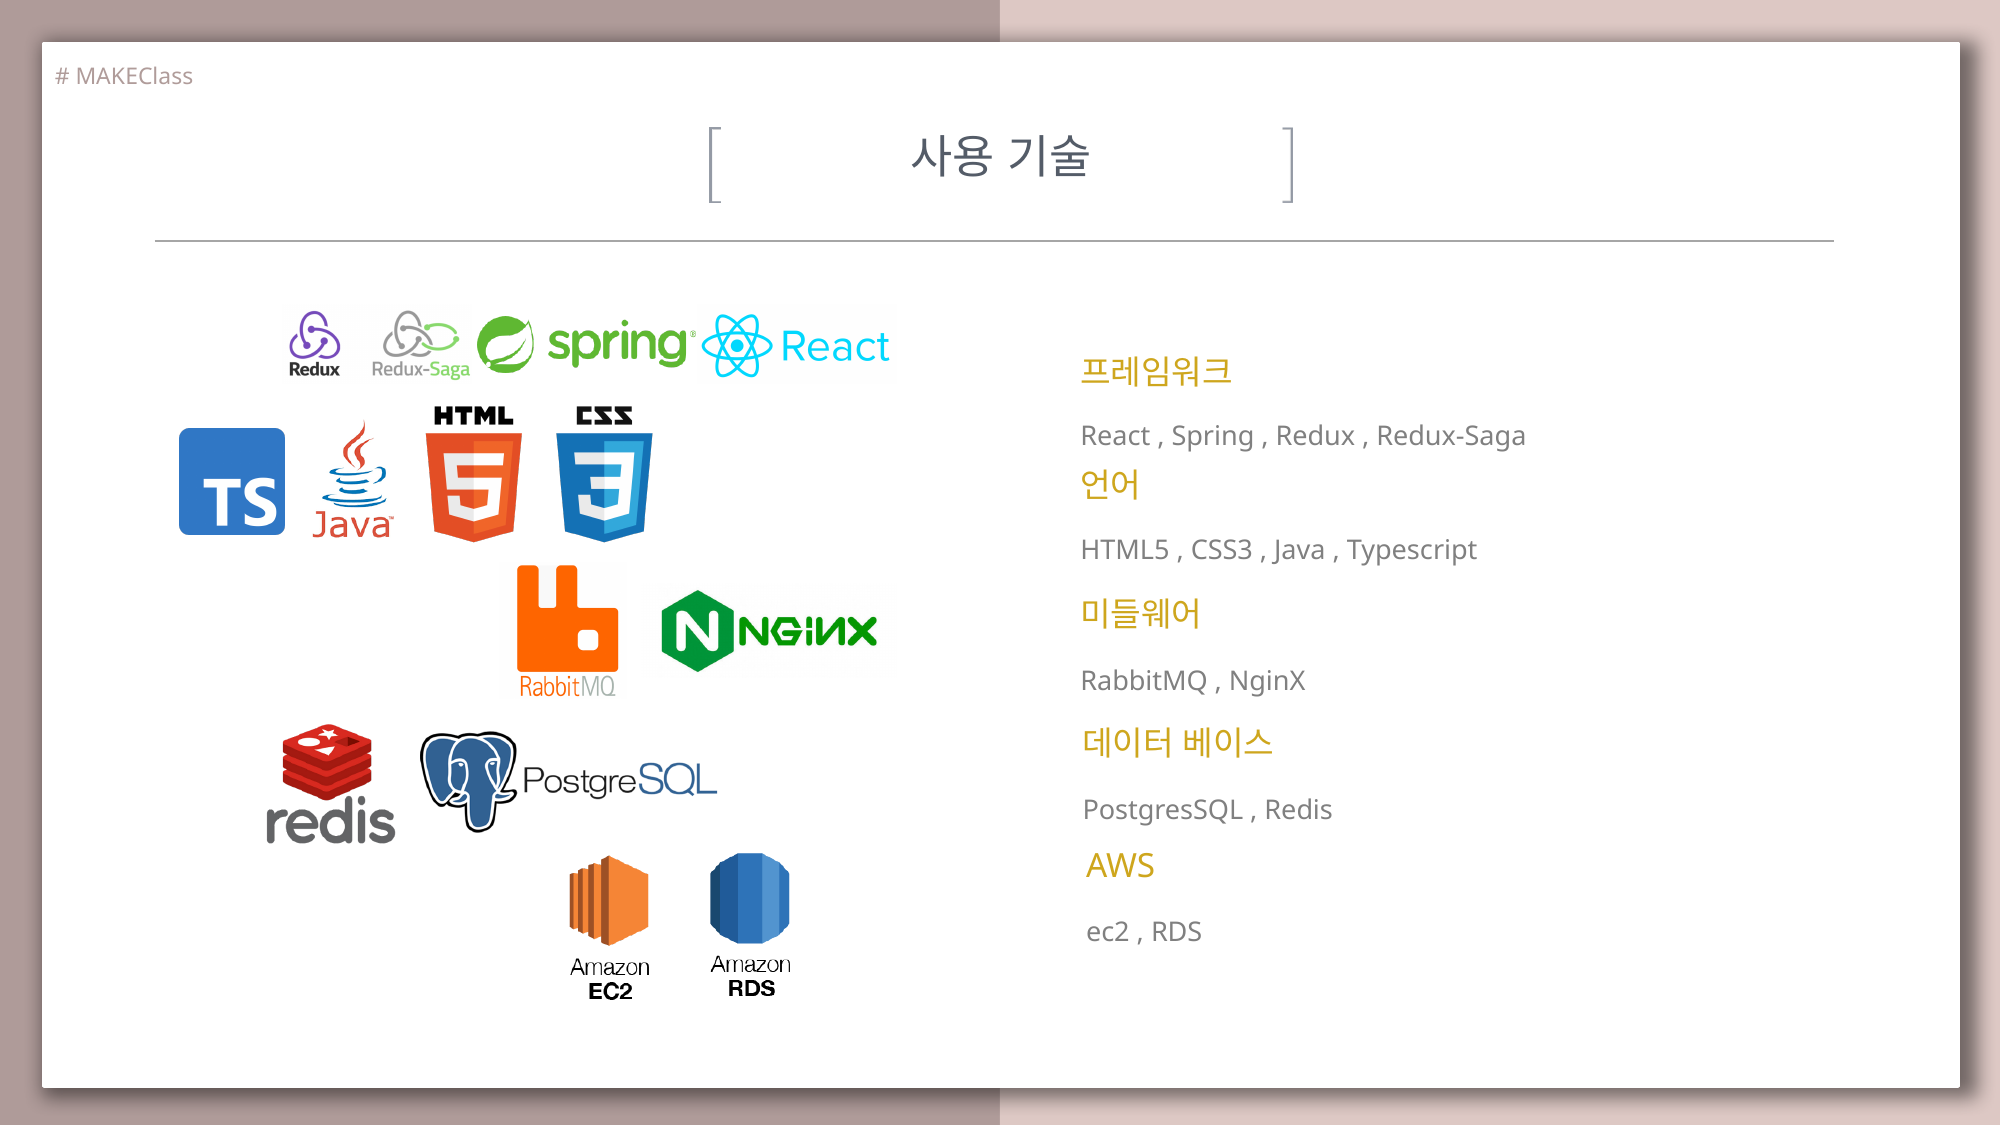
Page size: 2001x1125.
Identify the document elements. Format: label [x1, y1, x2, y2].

picture [247, 713, 414, 854]
text_box [1065, 343, 2000, 954]
picture [476, 304, 897, 385]
picture [498, 561, 627, 700]
picture [178, 428, 286, 536]
picture [409, 394, 666, 547]
picture [640, 583, 897, 679]
picture [419, 724, 897, 1021]
picture [303, 412, 403, 547]
text_box [708, 126, 1294, 203]
text_box [0, 0, 2000, 1125]
picture [282, 303, 473, 385]
